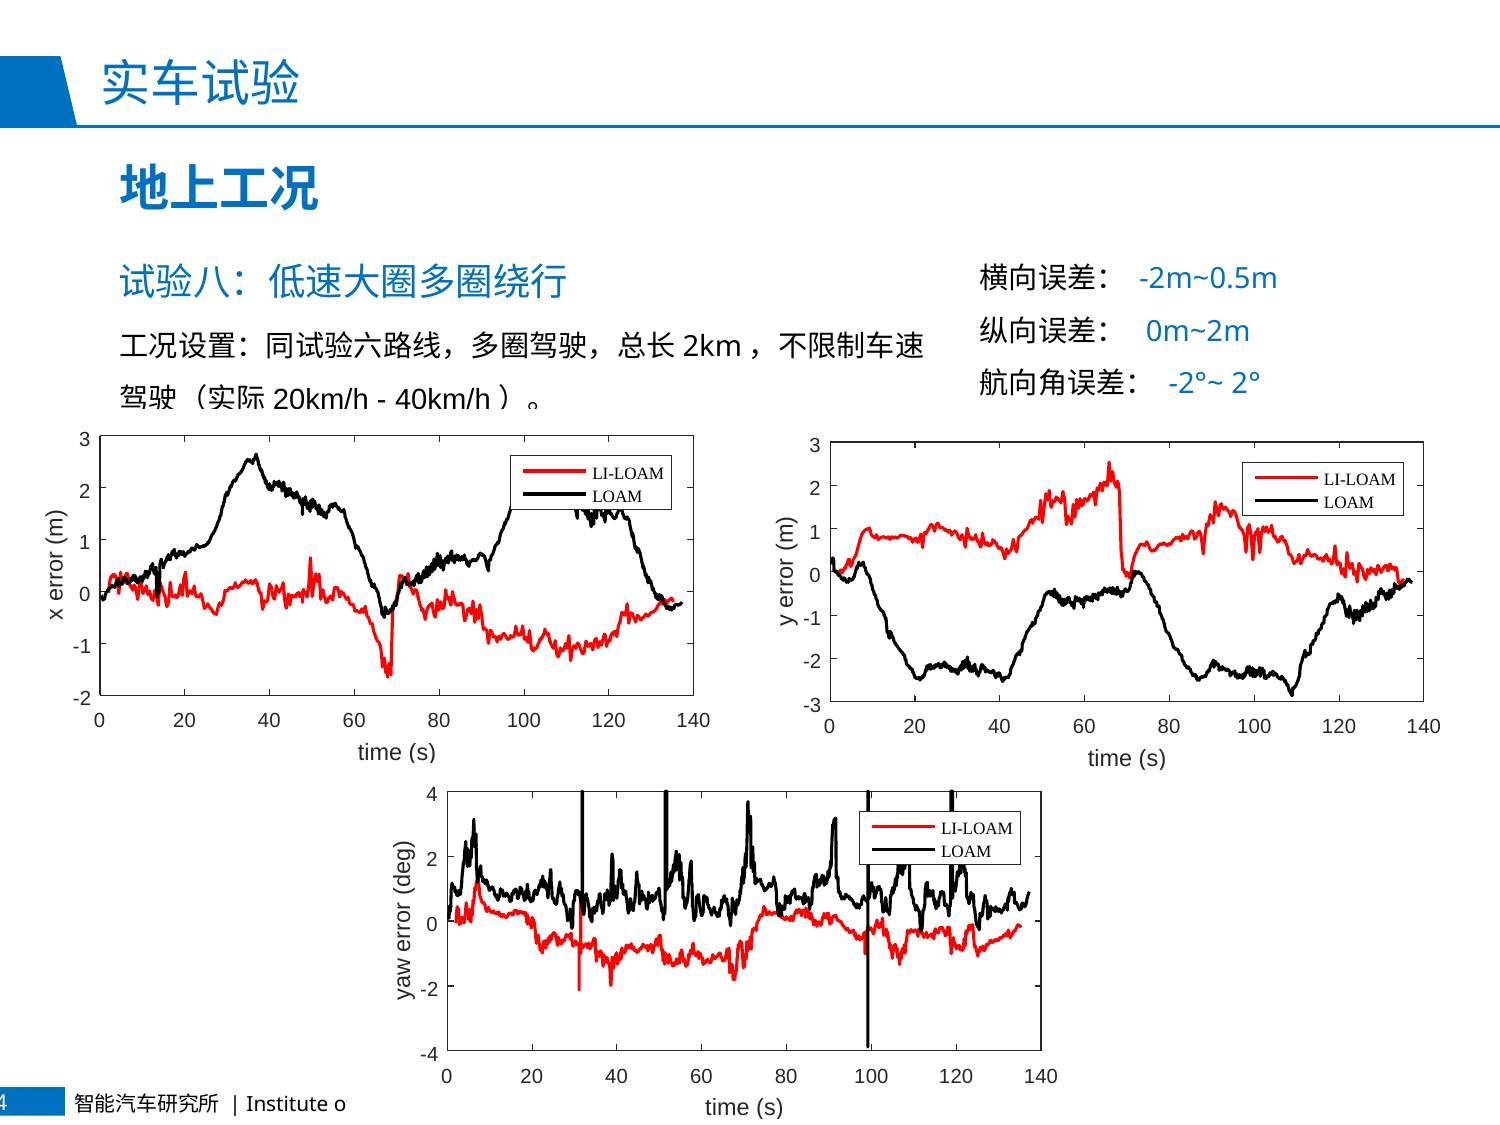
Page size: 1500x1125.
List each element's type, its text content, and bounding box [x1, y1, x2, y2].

text_box 工况设置：同试验六路线，多圈驾驶，总长2km，不限制车速驾驶（实际20km/h - 40km/h）。 [104, 302, 950, 413]
title 实车试验 [100, 57, 1483, 166]
text_box 地上工况 [104, 149, 335, 224]
text_box 试验八：低速大圈多圈绕行 [103, 228, 809, 311]
picture [0, 408, 1497, 1119]
text_box 横向误差： -2m~0.5m 纵向误差： 0m~2m 航向角误差： -2°~ 2° [964, 234, 1431, 407]
